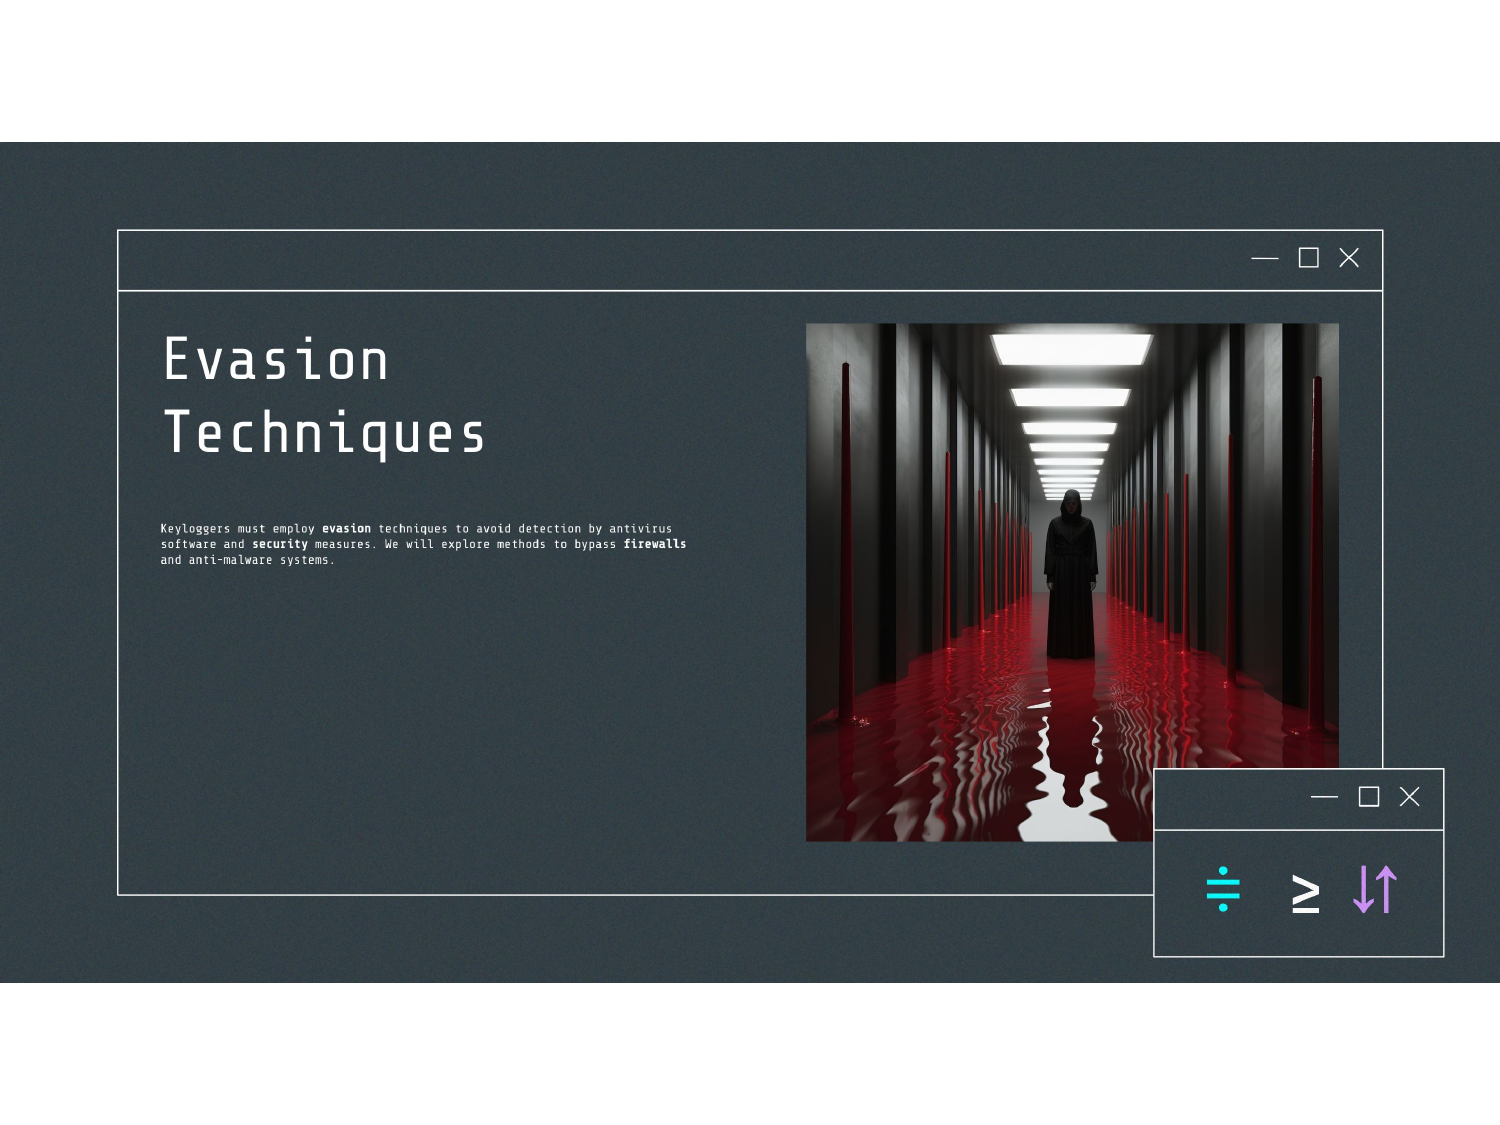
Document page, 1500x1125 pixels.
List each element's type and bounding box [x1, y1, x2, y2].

picture [0, 142, 1500, 983]
